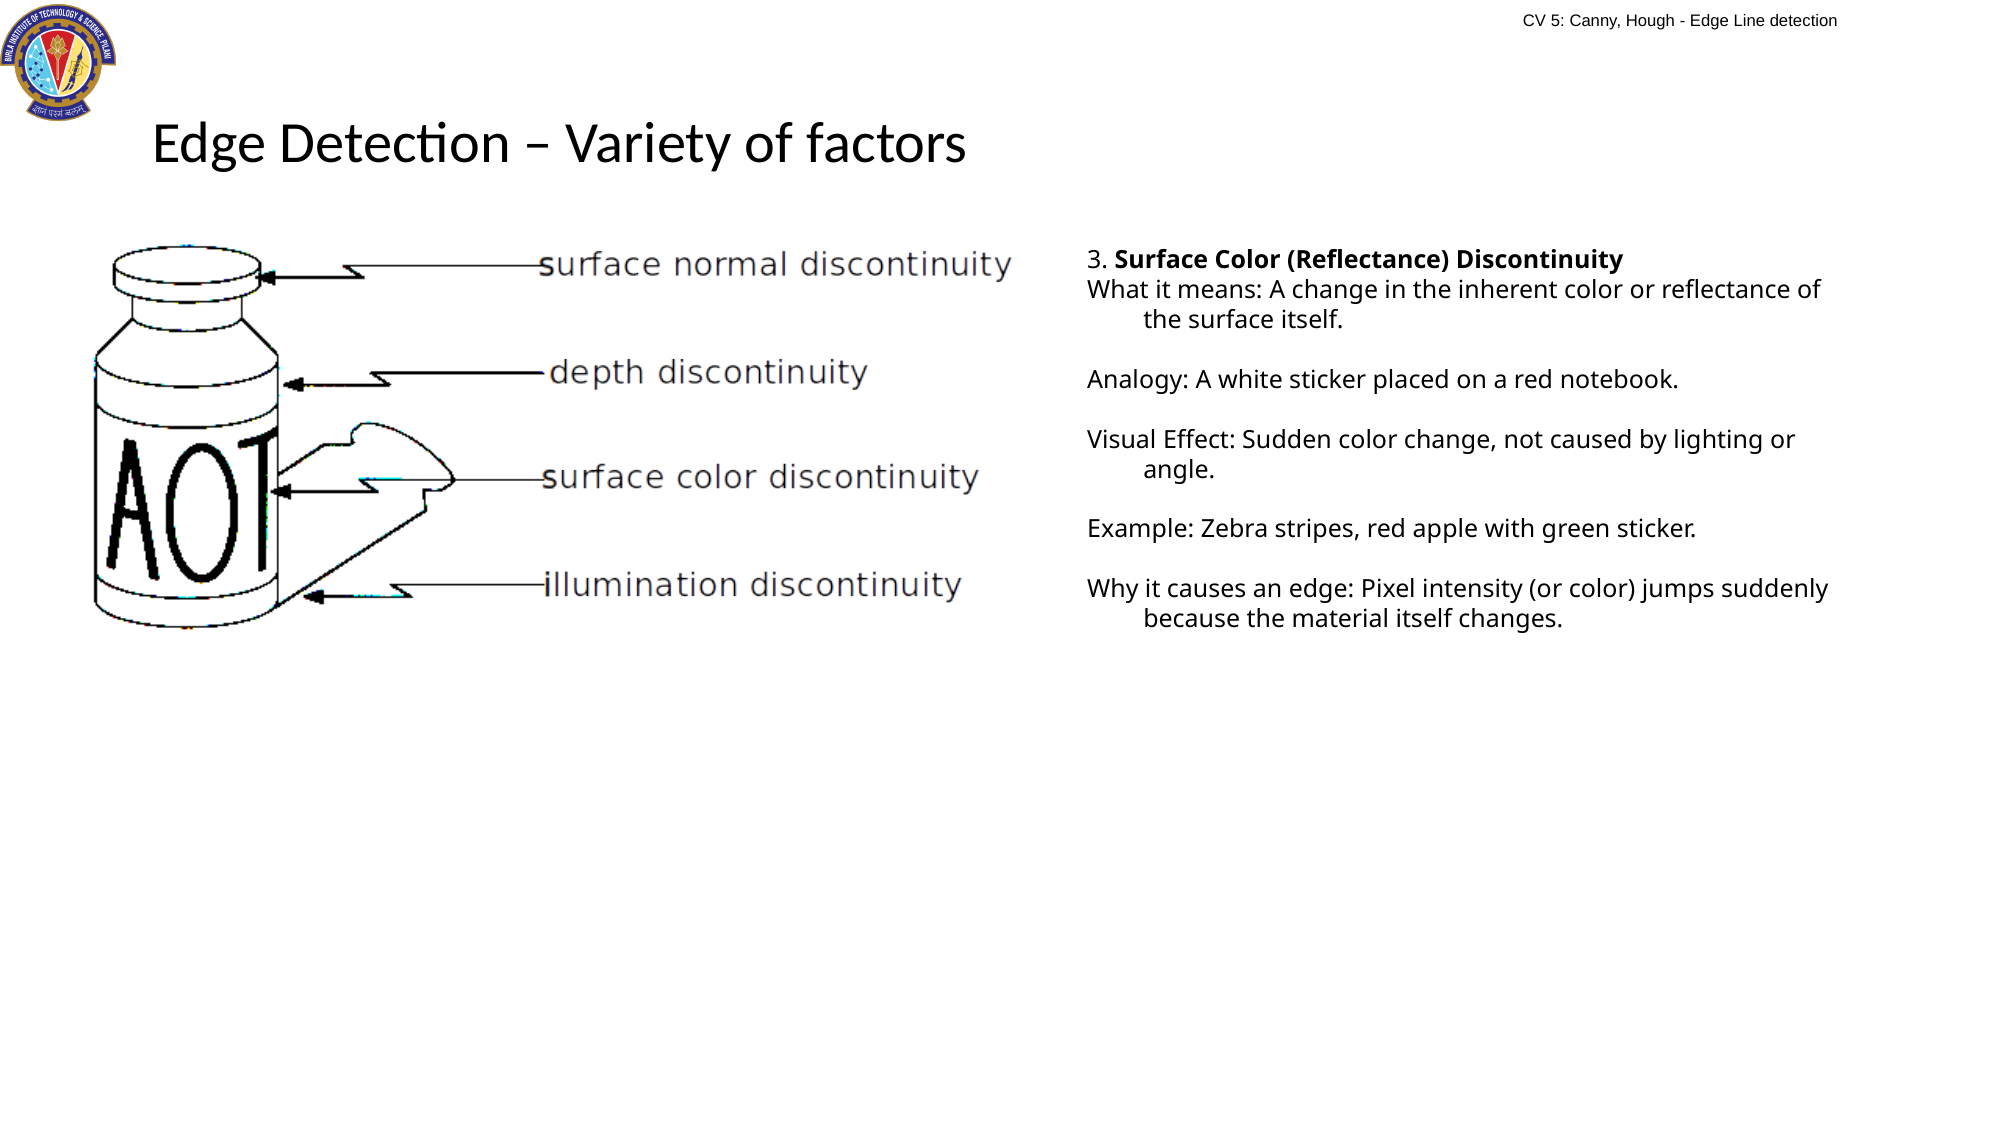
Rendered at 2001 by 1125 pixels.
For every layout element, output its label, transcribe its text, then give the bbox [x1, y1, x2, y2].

title Edge Detection – Variety of factors [137, 59, 1811, 229]
text_box 3. Surface Color (Reflectance) Discontinuity What it means: A change in the inherent color or reflectance of the surface itself. Analogy: A white sticker placed on a red notebook. Visual Effect: Sudden color change, not caused by lighting or angle. Example: Zebra stripes, red apple with green sticker. Why it causes an edge: Pixel intensity (or color) jumps suddenly because the material itself changes. [1072, 228, 1863, 648]
picture [0, 4, 116, 121]
picture [63, 197, 1028, 668]
